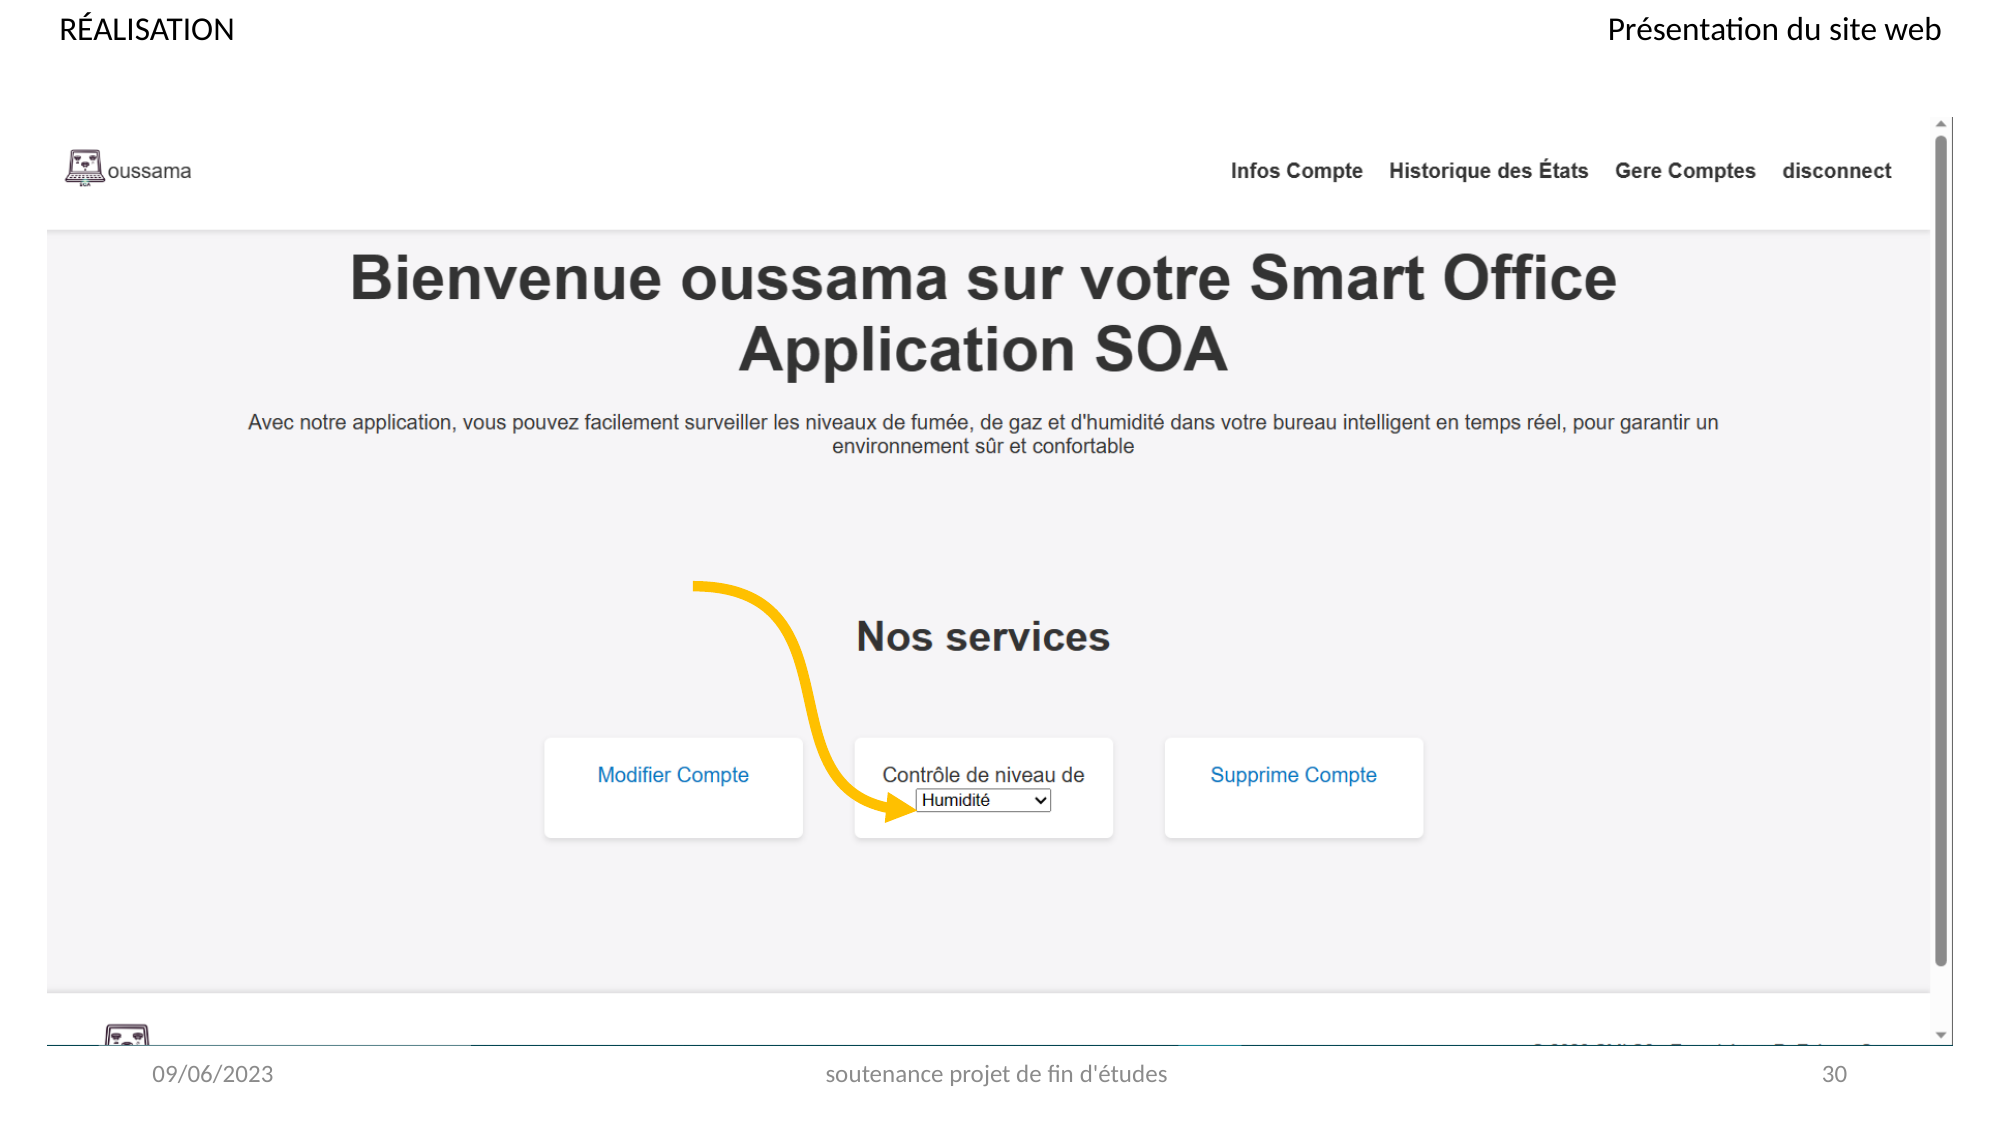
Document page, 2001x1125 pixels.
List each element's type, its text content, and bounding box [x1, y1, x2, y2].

text_box Présentation du site web [1553, 0, 2000, 55]
text_box RÉALISATION [0, 0, 295, 55]
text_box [692, 586, 918, 811]
slide_number 30 [1412, 1046, 1863, 1103]
footer soutenance projet de fin d'études [662, 1046, 1338, 1103]
picture [47, 117, 1953, 1046]
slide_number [137, 1046, 588, 1103]
